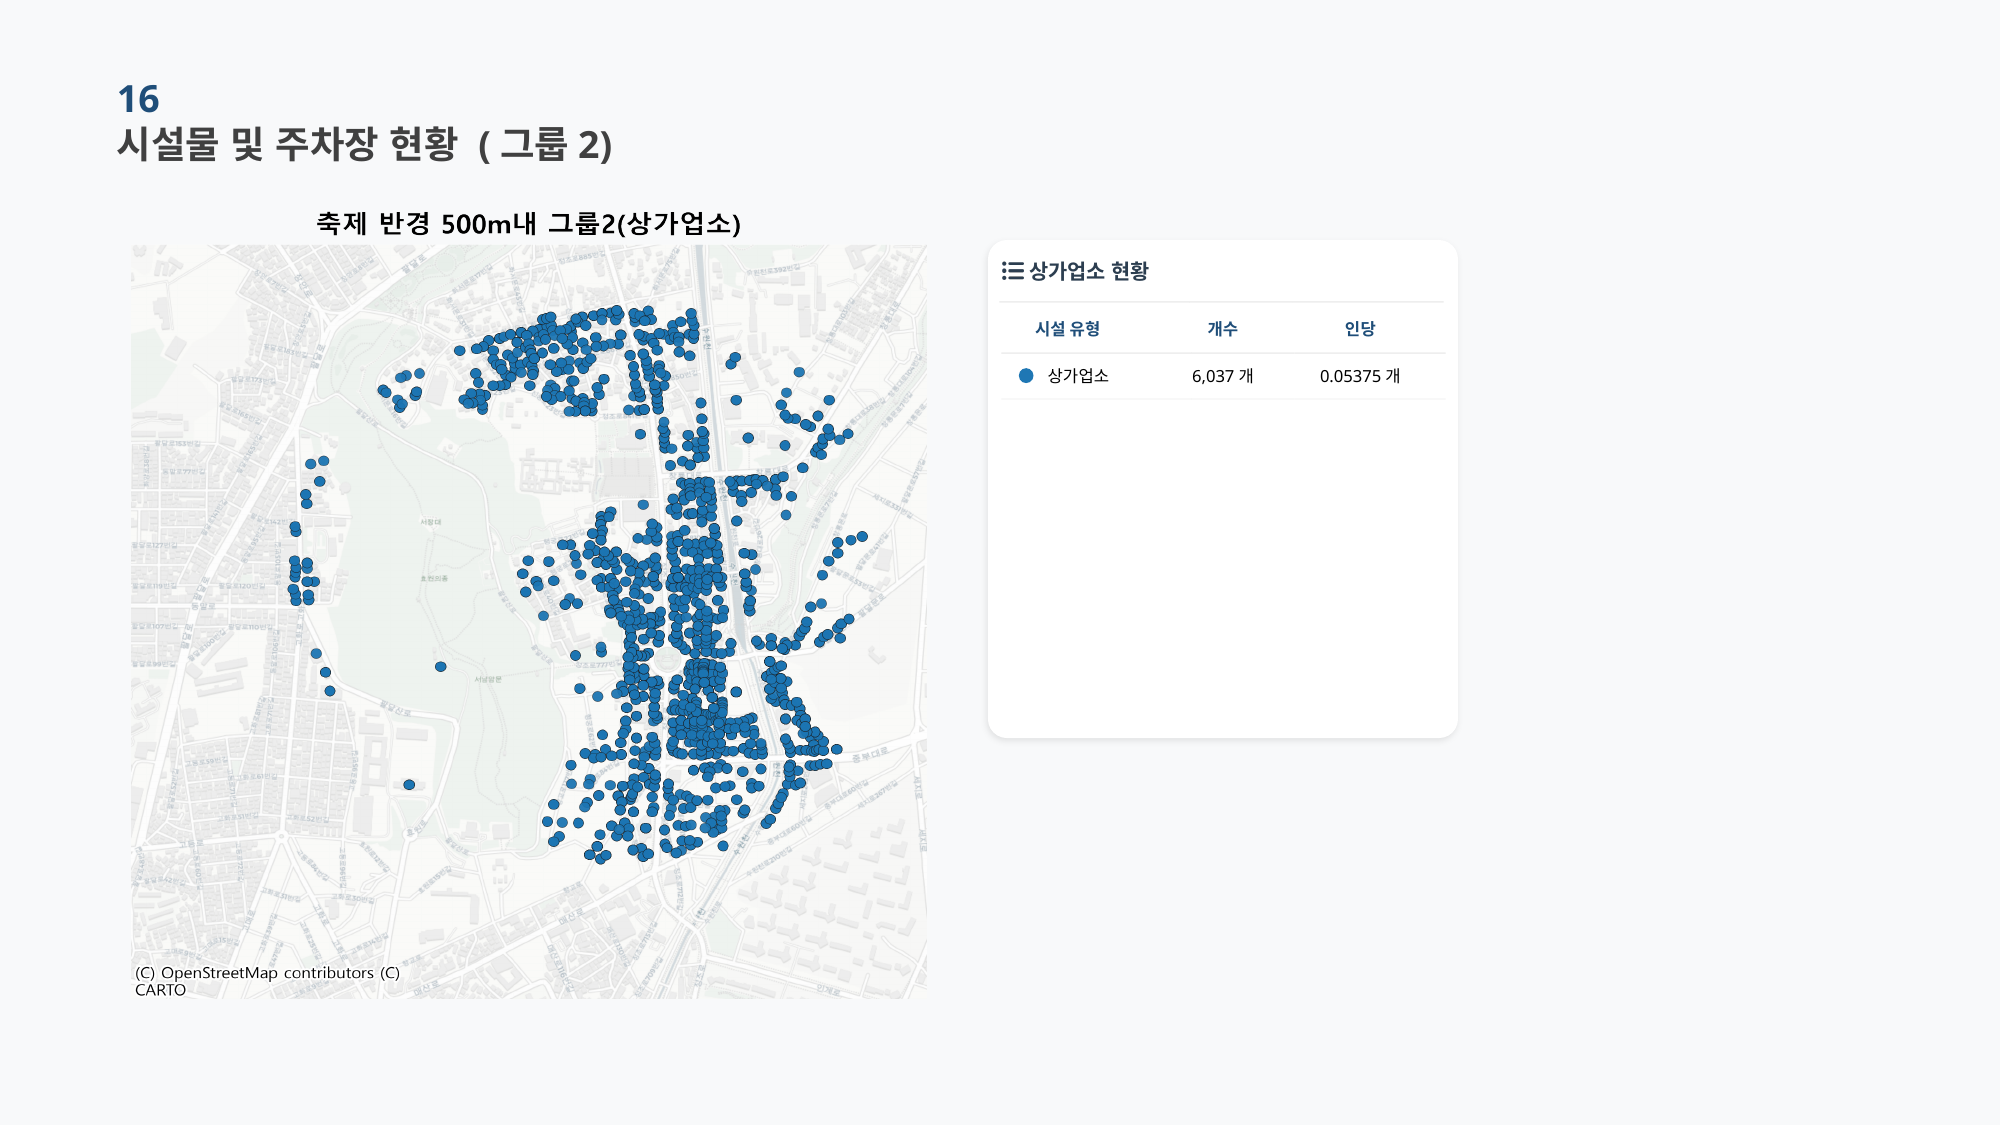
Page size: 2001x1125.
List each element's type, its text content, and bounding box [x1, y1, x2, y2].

text_box 0.05375개 [1308, 363, 1413, 389]
text_box 상가업소 [1039, 362, 1118, 388]
picture [1001, 259, 1024, 282]
text_box [987, 239, 1459, 739]
text_box 16 [116, 66, 796, 129]
text_box 시설 유형 [1013, 316, 1122, 342]
text_box 시설물 및 주차장 현황 (그룹2) [116, 112, 941, 175]
text_box 인당 [1324, 316, 1397, 342]
text_box 상가업소 현황 [1030, 256, 1197, 288]
text_box [1018, 368, 1034, 384]
text_box 개수 [1199, 316, 1246, 342]
picture [116, 199, 941, 1013]
text_box 6,037개 [1171, 362, 1275, 388]
